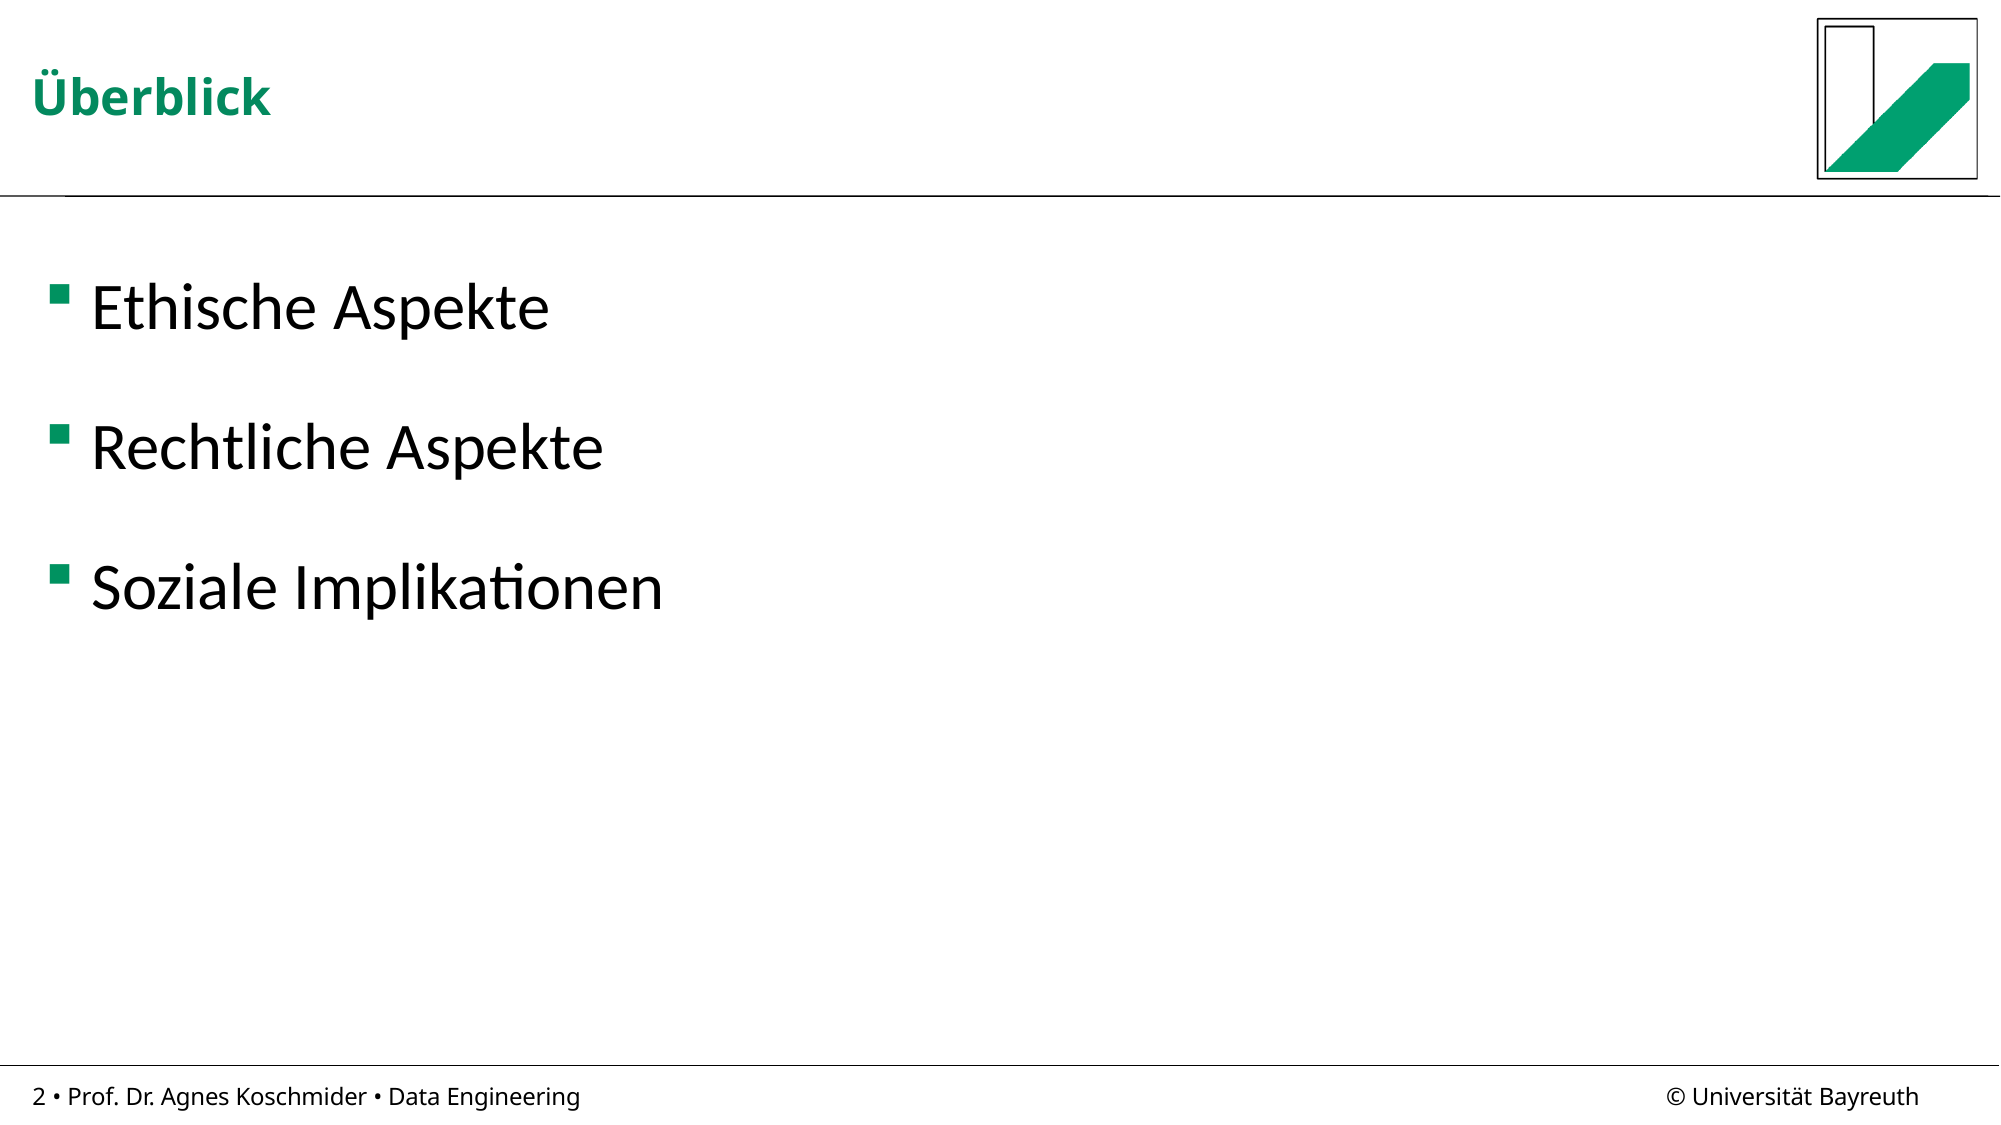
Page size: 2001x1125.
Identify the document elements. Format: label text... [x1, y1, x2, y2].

picture [1816, 17, 1978, 180]
footer © Universität Bayreuth [1664, 1081, 1969, 1111]
slide_number 2 • Prof. Dr. Agnes Koschmider • Data Engineering [26, 1081, 1000, 1111]
list Ethische Aspekte Rechtliche Aspekte Soziale Implikationen [44, 262, 1950, 626]
title Überblick [31, 65, 1788, 126]
